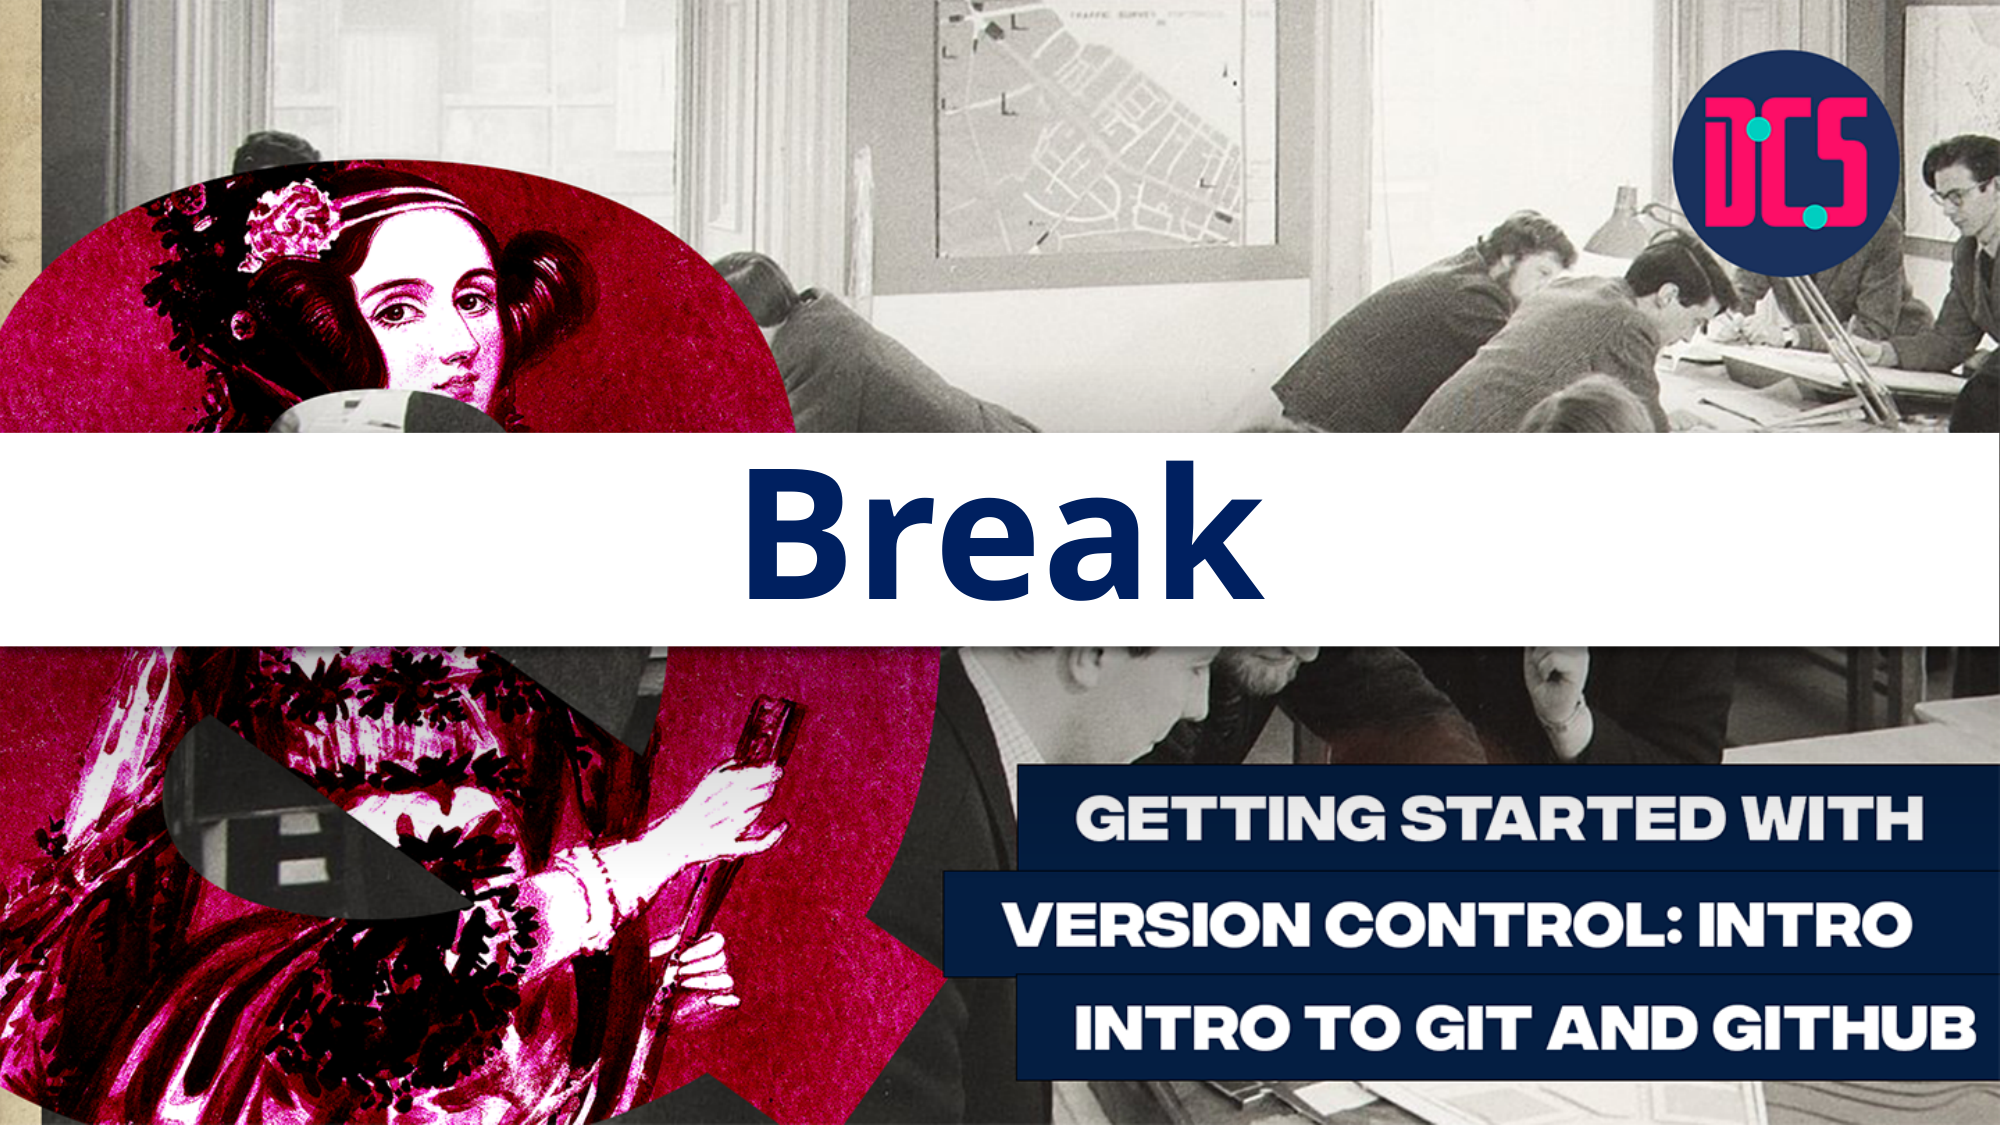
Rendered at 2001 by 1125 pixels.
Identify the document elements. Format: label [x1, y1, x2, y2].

list [0, 0, 2000, 1125]
